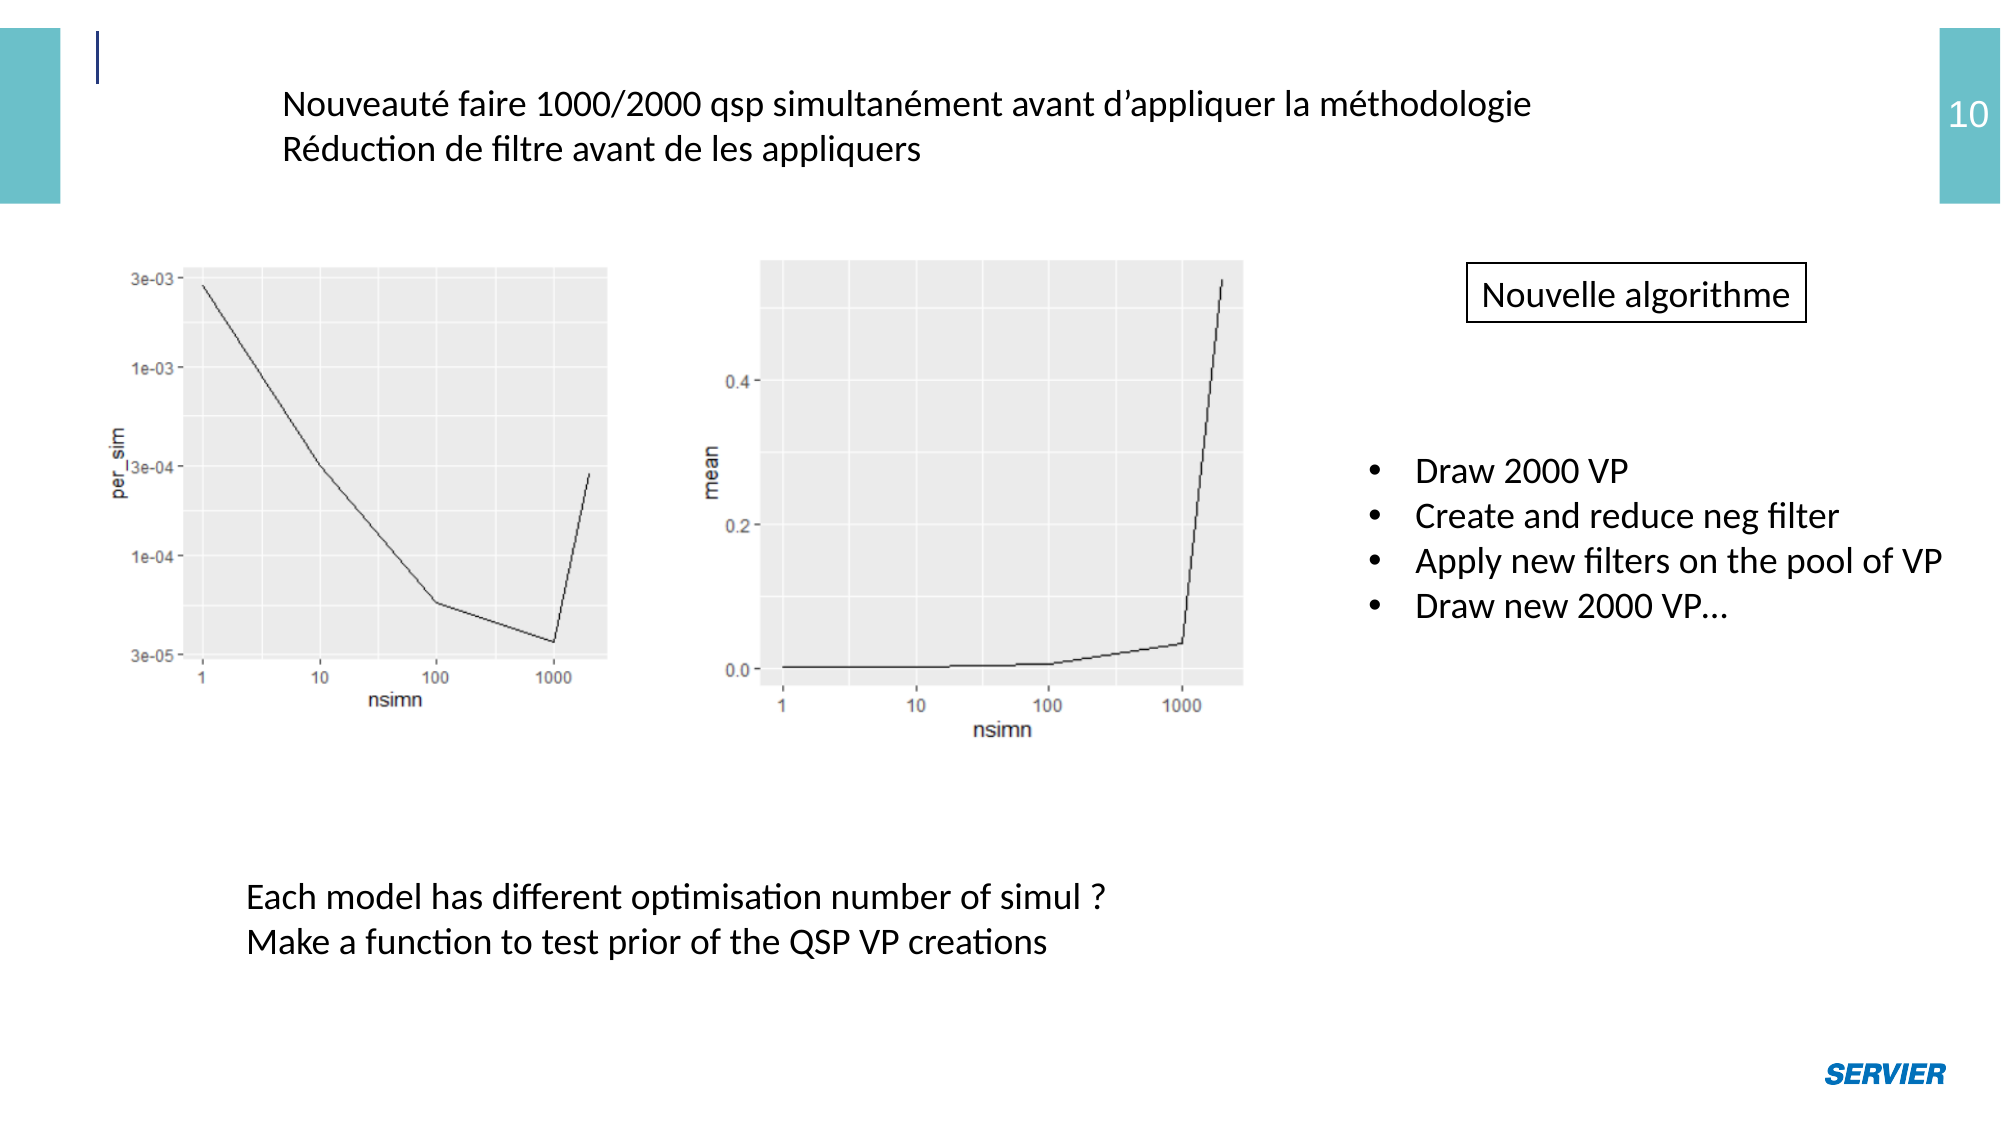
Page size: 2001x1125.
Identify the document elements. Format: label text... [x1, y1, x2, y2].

text_box Nouveauté faire 1000/2000 qsp simultanément avant d’appliquer la méthodologie Réduction de filtre avant de les appliquers [267, 71, 1549, 177]
picture [1825, 1063, 1946, 1085]
text_box Each model has different optimisation number of simul ? Make a function to test prior of the QSP VP creations [231, 865, 1132, 970]
text_box Draw 2000 VP Create and reduce neg filter Apply new filters on the pool of VP Draw new 2000 VP… [1353, 439, 1959, 679]
picture [693, 259, 1255, 745]
picture [101, 259, 614, 718]
text_box Nouvelle algorithme [1466, 262, 1807, 323]
